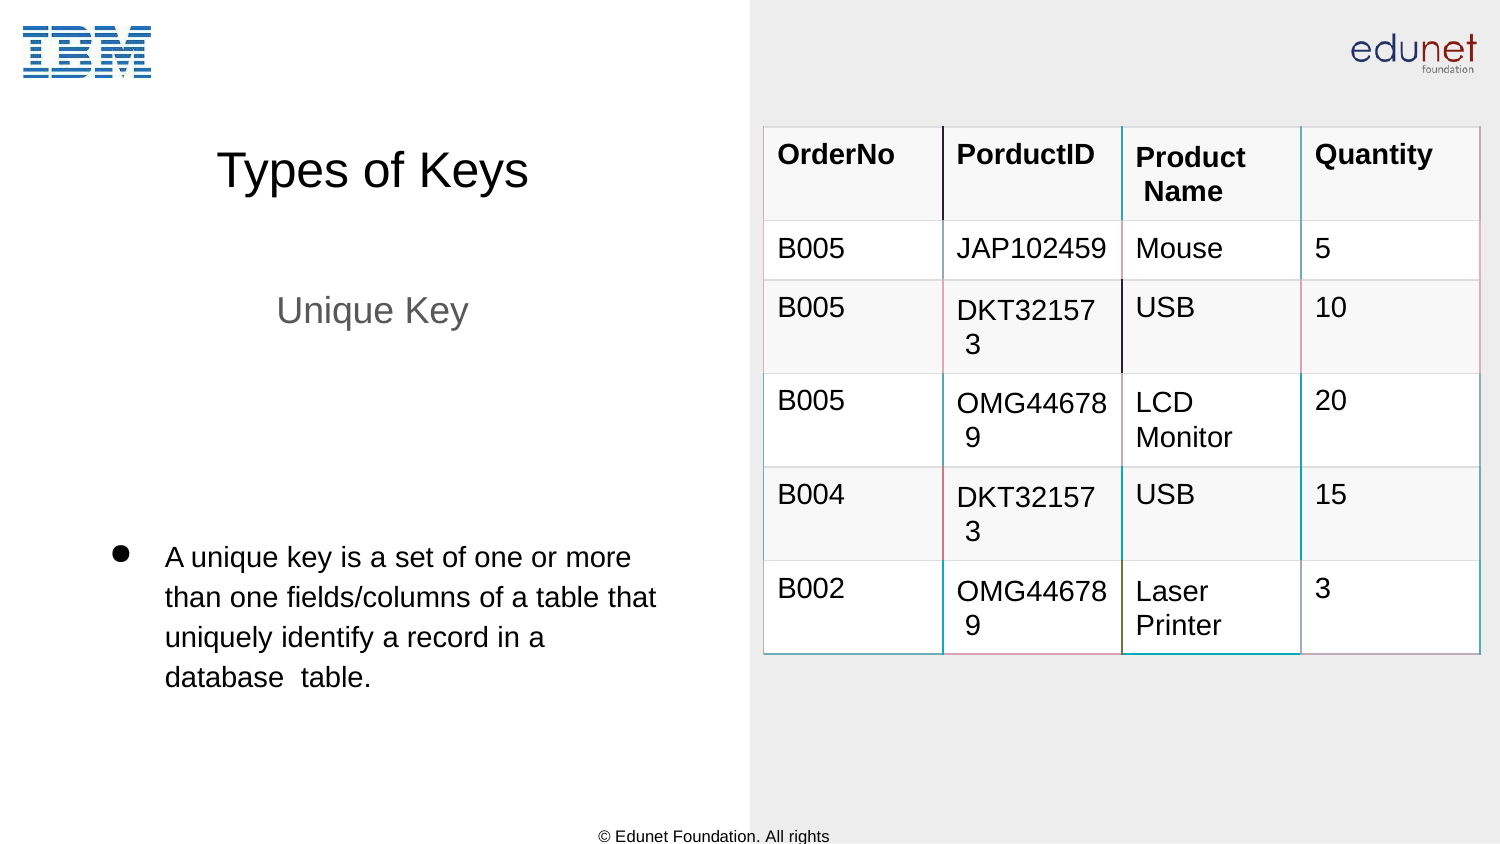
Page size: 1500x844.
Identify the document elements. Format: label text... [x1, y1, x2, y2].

picture [23, 26, 151, 78]
title Types of Keys [214, 135, 532, 279]
text_box Unique Key [274, 283, 472, 331]
footer © Edunet Foundation. All rights reserved. [596, 825, 744, 844]
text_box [749, 0, 1500, 844]
text_box A unique key is a set of one or more than one fields/columns of a table that uniquely identify a record in a database table. [107, 531, 672, 694]
